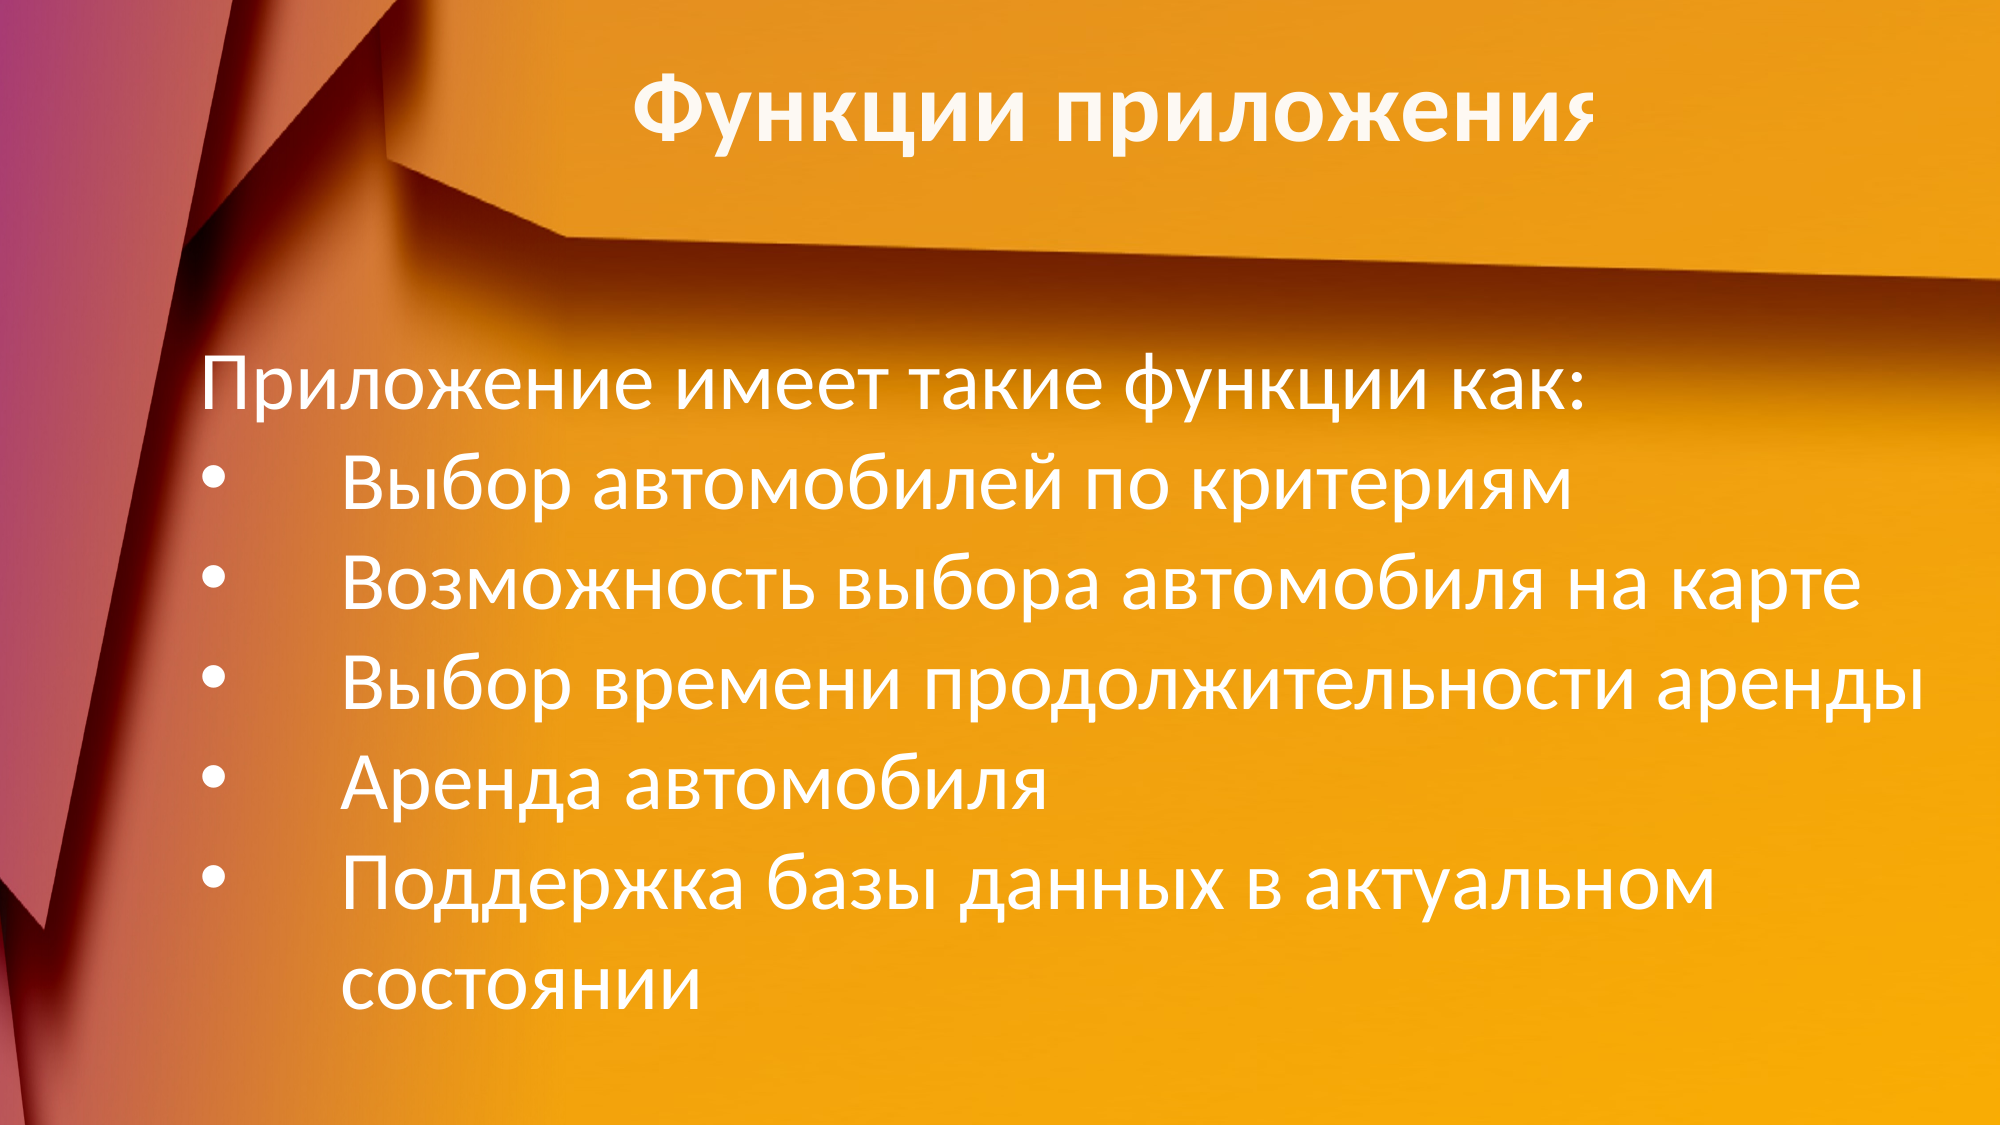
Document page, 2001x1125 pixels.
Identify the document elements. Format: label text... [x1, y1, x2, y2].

picture [0, 0, 2000, 1125]
title Функции приложения [321, 0, 1927, 218]
text_box Приложение имеет такие функции как: Выбор автомобилей по критериям Возможность выбора автомобиля на карте Выбор времени продолжительности аренды Аренда автомобиля Поддержка базы данных в актуальном состоянии [185, 318, 1984, 1034]
